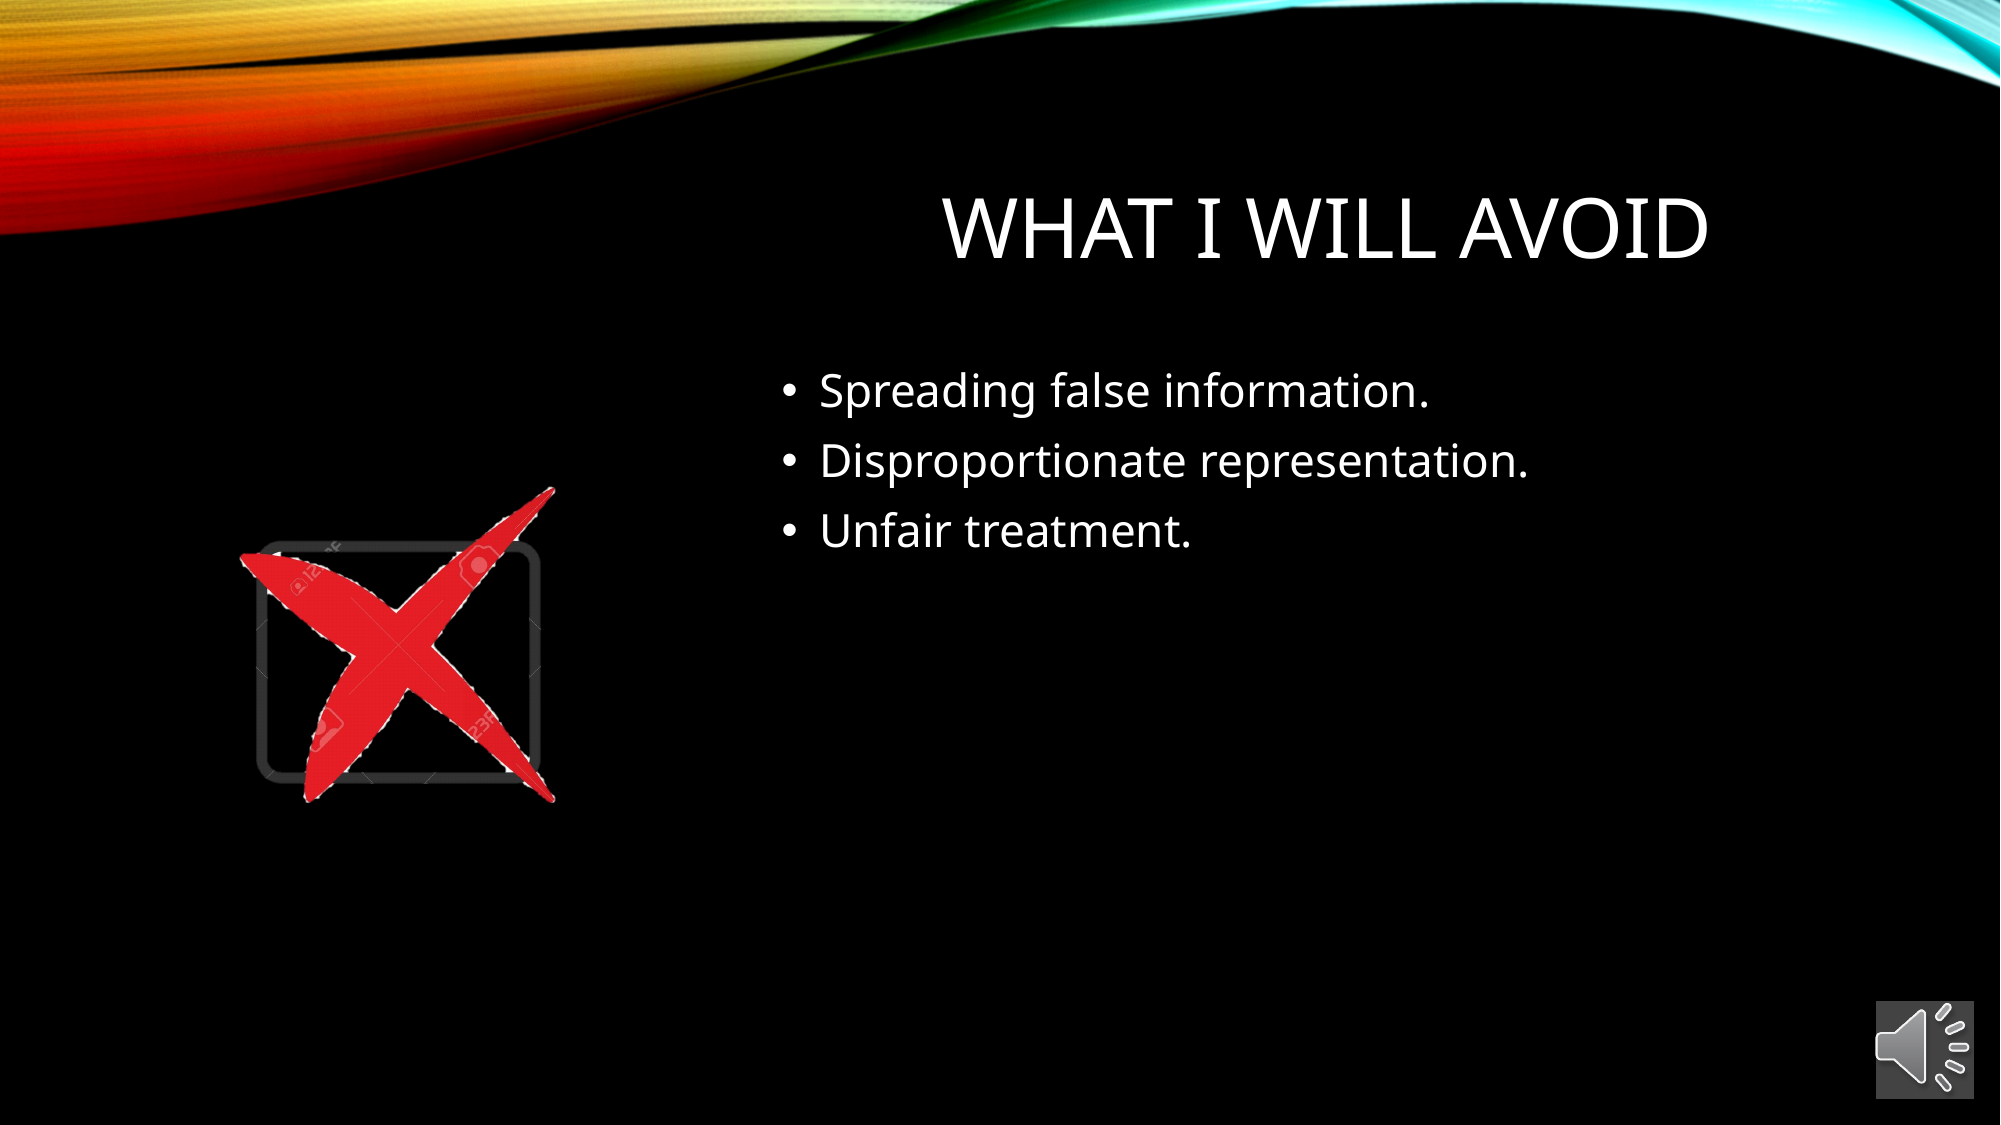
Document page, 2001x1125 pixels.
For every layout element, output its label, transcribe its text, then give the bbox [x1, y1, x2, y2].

title What I will avoid [766, 125, 1888, 338]
picture [1874, 999, 1976, 1101]
picture [112, 359, 684, 931]
list Spreading false information. Disproportionate representation. Unfair treatment. [766, 360, 1888, 1021]
picture [0, 0, 2000, 237]
